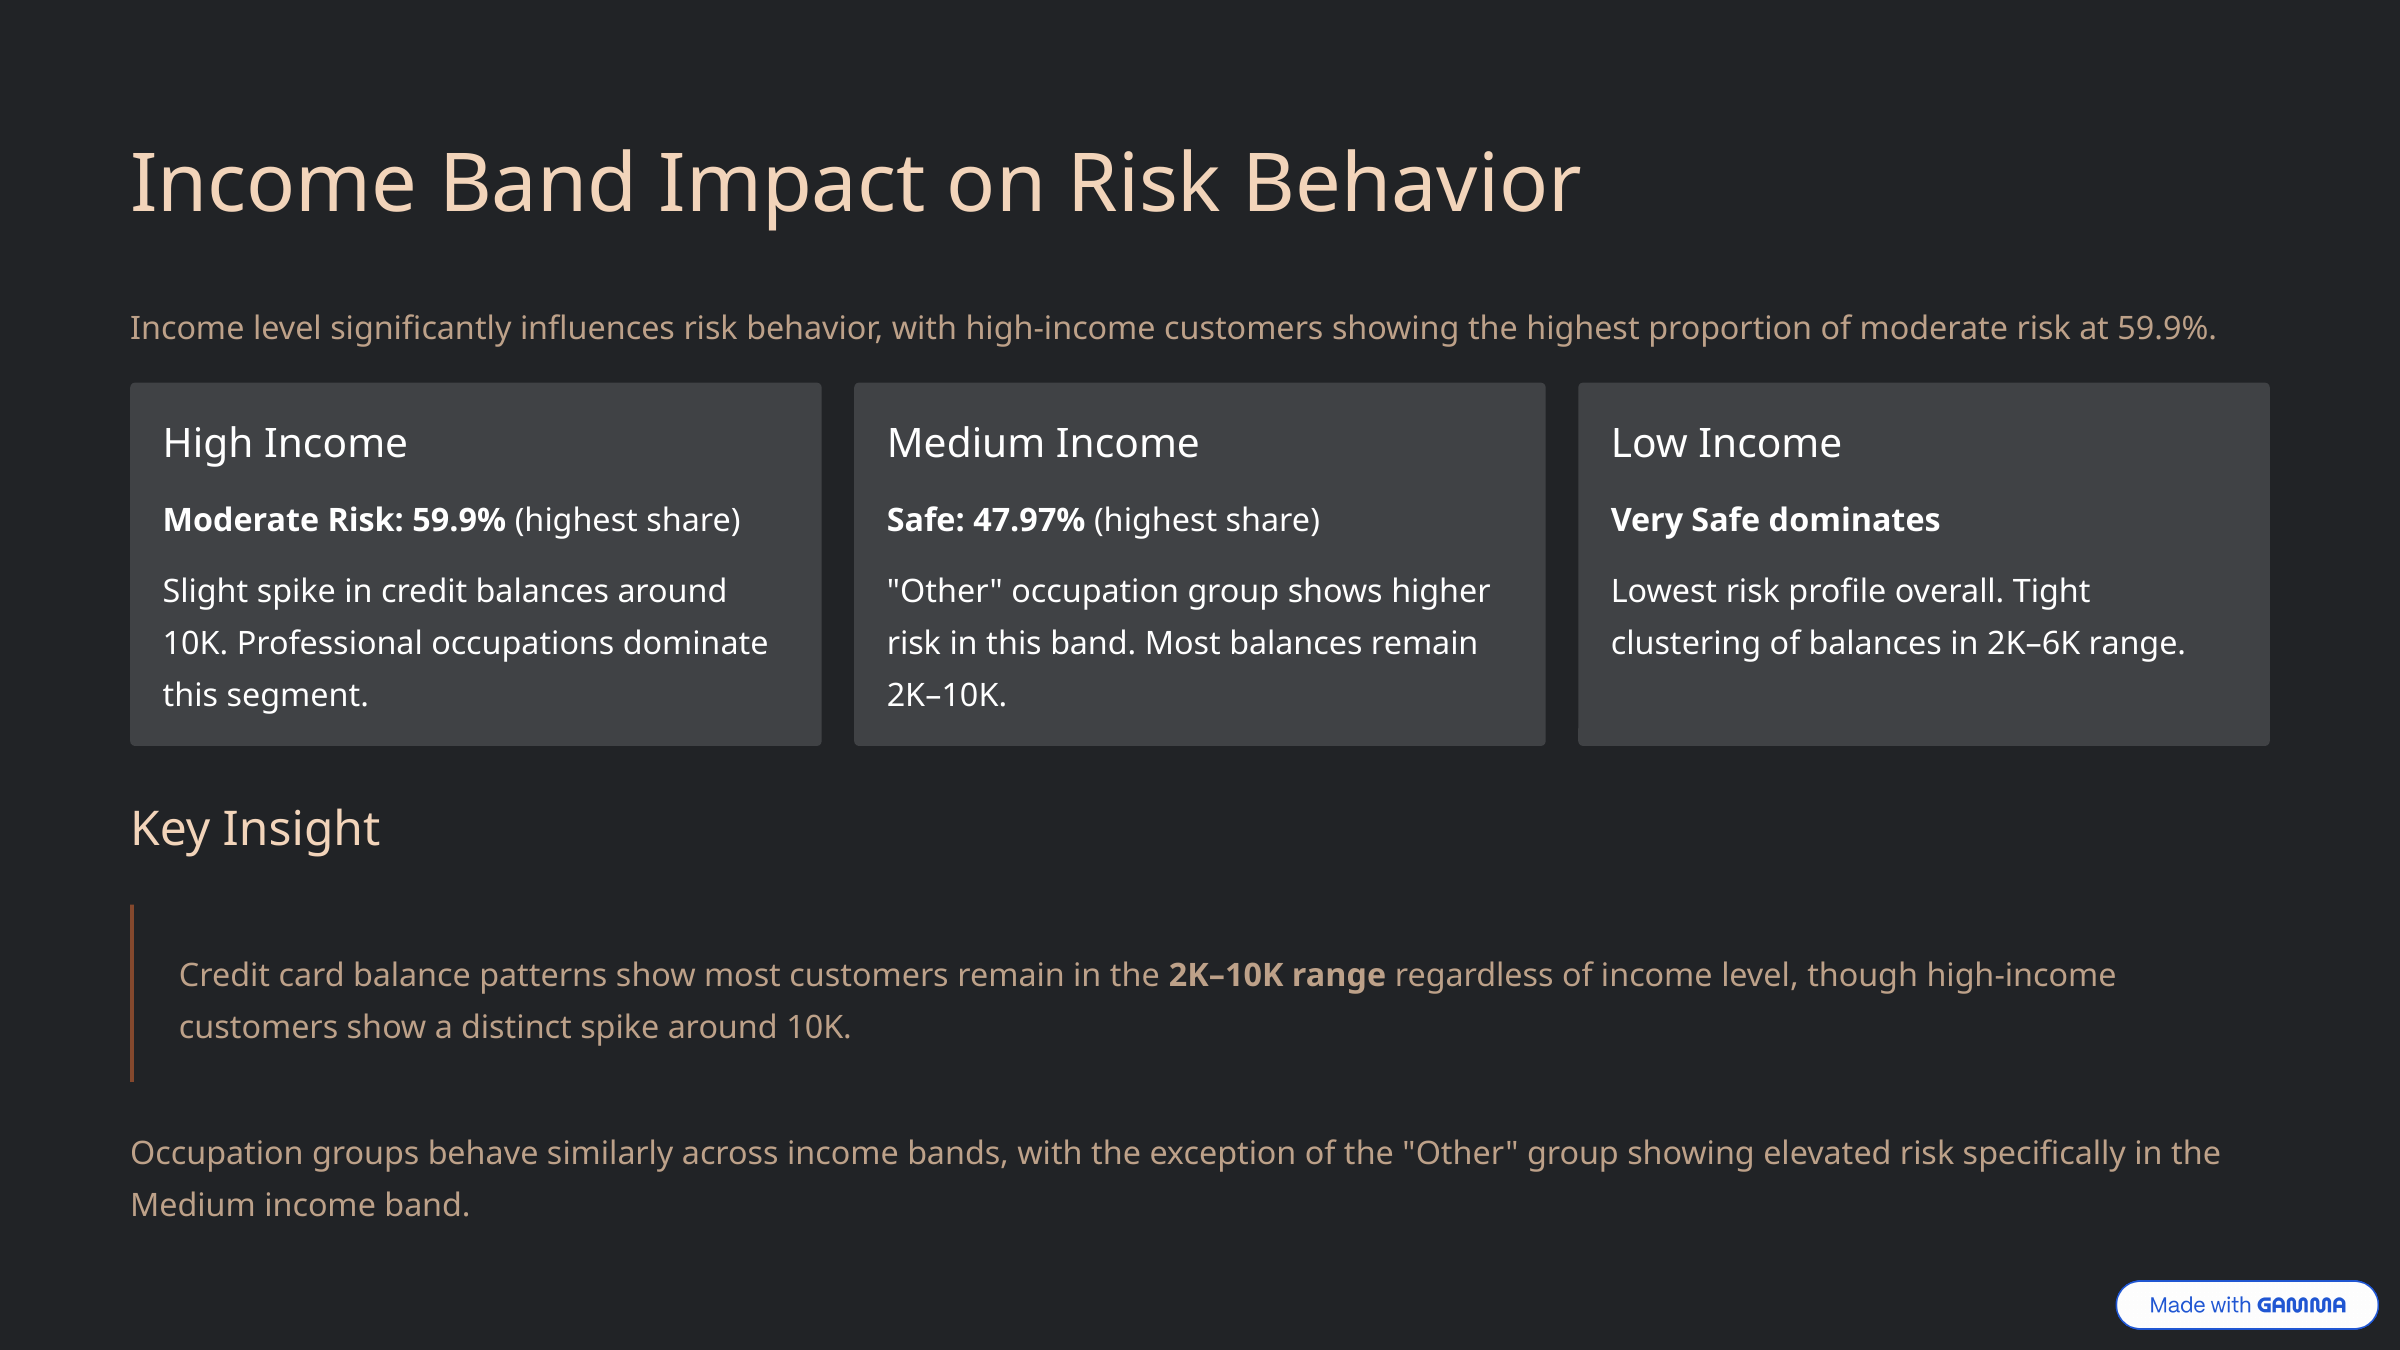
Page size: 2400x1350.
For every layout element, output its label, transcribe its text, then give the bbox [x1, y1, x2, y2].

text_box Occupation groups behave similarly across income bands, with the exception of the "Other" group showing elevated risk specifically in the Medium income band. [130, 1118, 2270, 1223]
text_box [130, 904, 134, 1082]
text_box [854, 382, 1546, 746]
picture [2106, 1271, 2389, 1339]
text_box Low Income [1610, 415, 2018, 466]
text_box Key Insight [130, 794, 619, 856]
text_box Moderate Risk: 59.9% (highest share) [162, 485, 790, 538]
text_box [1578, 382, 2270, 746]
text_box High Income [162, 415, 570, 466]
text_box Safe: 47.97% (highest share) [886, 485, 1514, 538]
text_box [130, 382, 822, 746]
text_box Credit card balance patterns show most customers remain in the 2K–10K range regardless of income level, though high-income customers show a distinct spike around 10K. [179, 941, 2270, 1046]
text_box Income Band Impact on Risk Behavior [130, 127, 1637, 229]
text_box "Other" occupation group shows higher risk in this band. Most balances remain 2K–10K. [886, 557, 1514, 714]
text_box Lowest risk profile overall. Tight clustering of balances in 2K–6K range. [1610, 557, 2238, 662]
text_box Medium Income [886, 415, 1294, 466]
text_box Very Safe dominates [1610, 485, 2238, 538]
text_box Slight spike in credit balances around 10K. Professional occupations dominate this segment. [162, 557, 790, 714]
text_box Income level significantly influences risk behavior, with high-income customers showing the highest proportion of moderate risk at 59.9%. [130, 293, 2270, 346]
